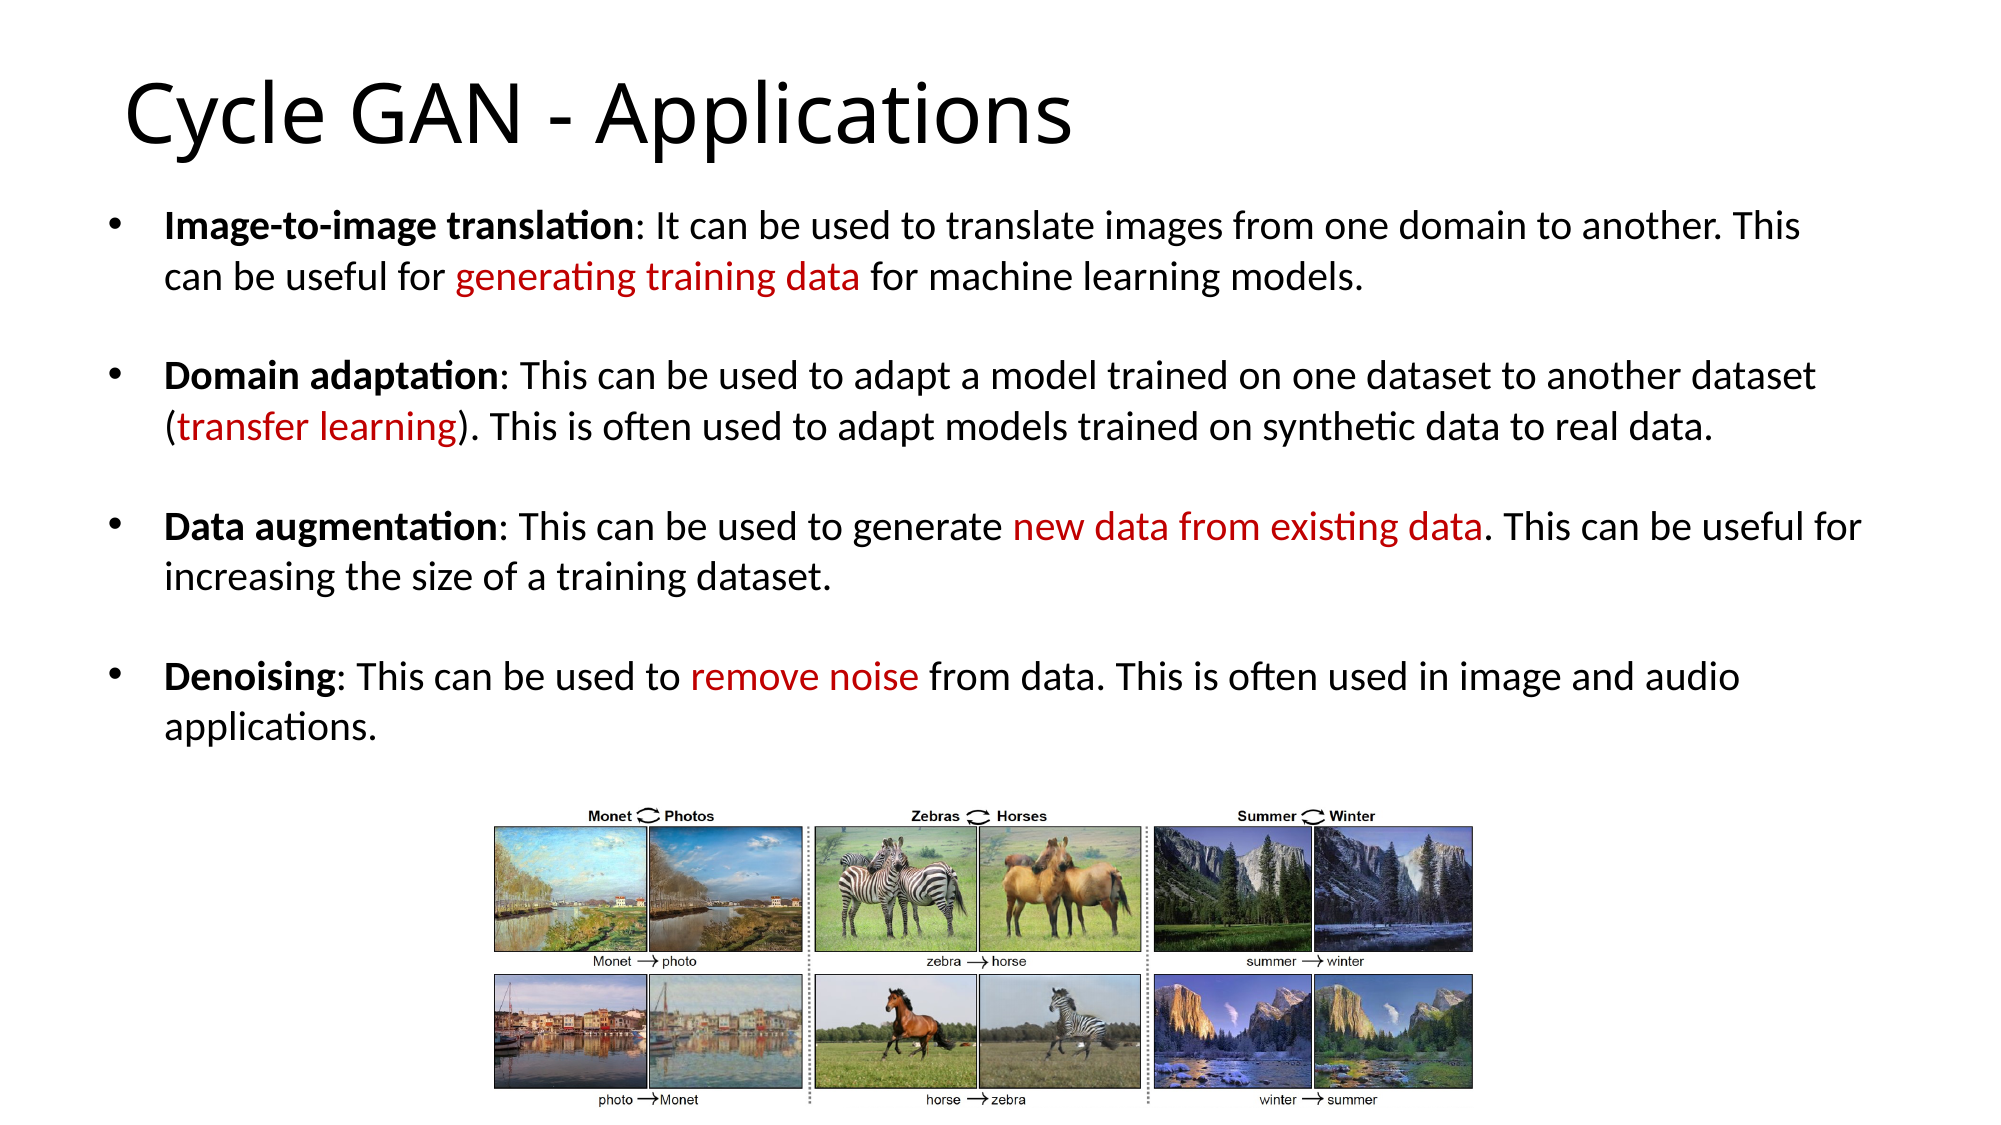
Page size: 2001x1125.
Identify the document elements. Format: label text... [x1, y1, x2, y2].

text_box Cycle GAN - Applications [108, 63, 1769, 169]
text_box Image-to-image translation: It can be used to translate images from one domain to another. This can be useful for generating training data for machine learning models. Domain adaptation: This can be used to adapt a model trained on one dataset to another dataset (transfer learning). This is often used to adapt models trained on synthetic data to real data. Data augmentation: This can be used to generate new data from existing data. This can be useful for increasing the size of a training dataset. Denoising: This can be used to remove noise from data. This is often used in image and audio applications. [93, 190, 1881, 756]
picture [487, 799, 1481, 1108]
